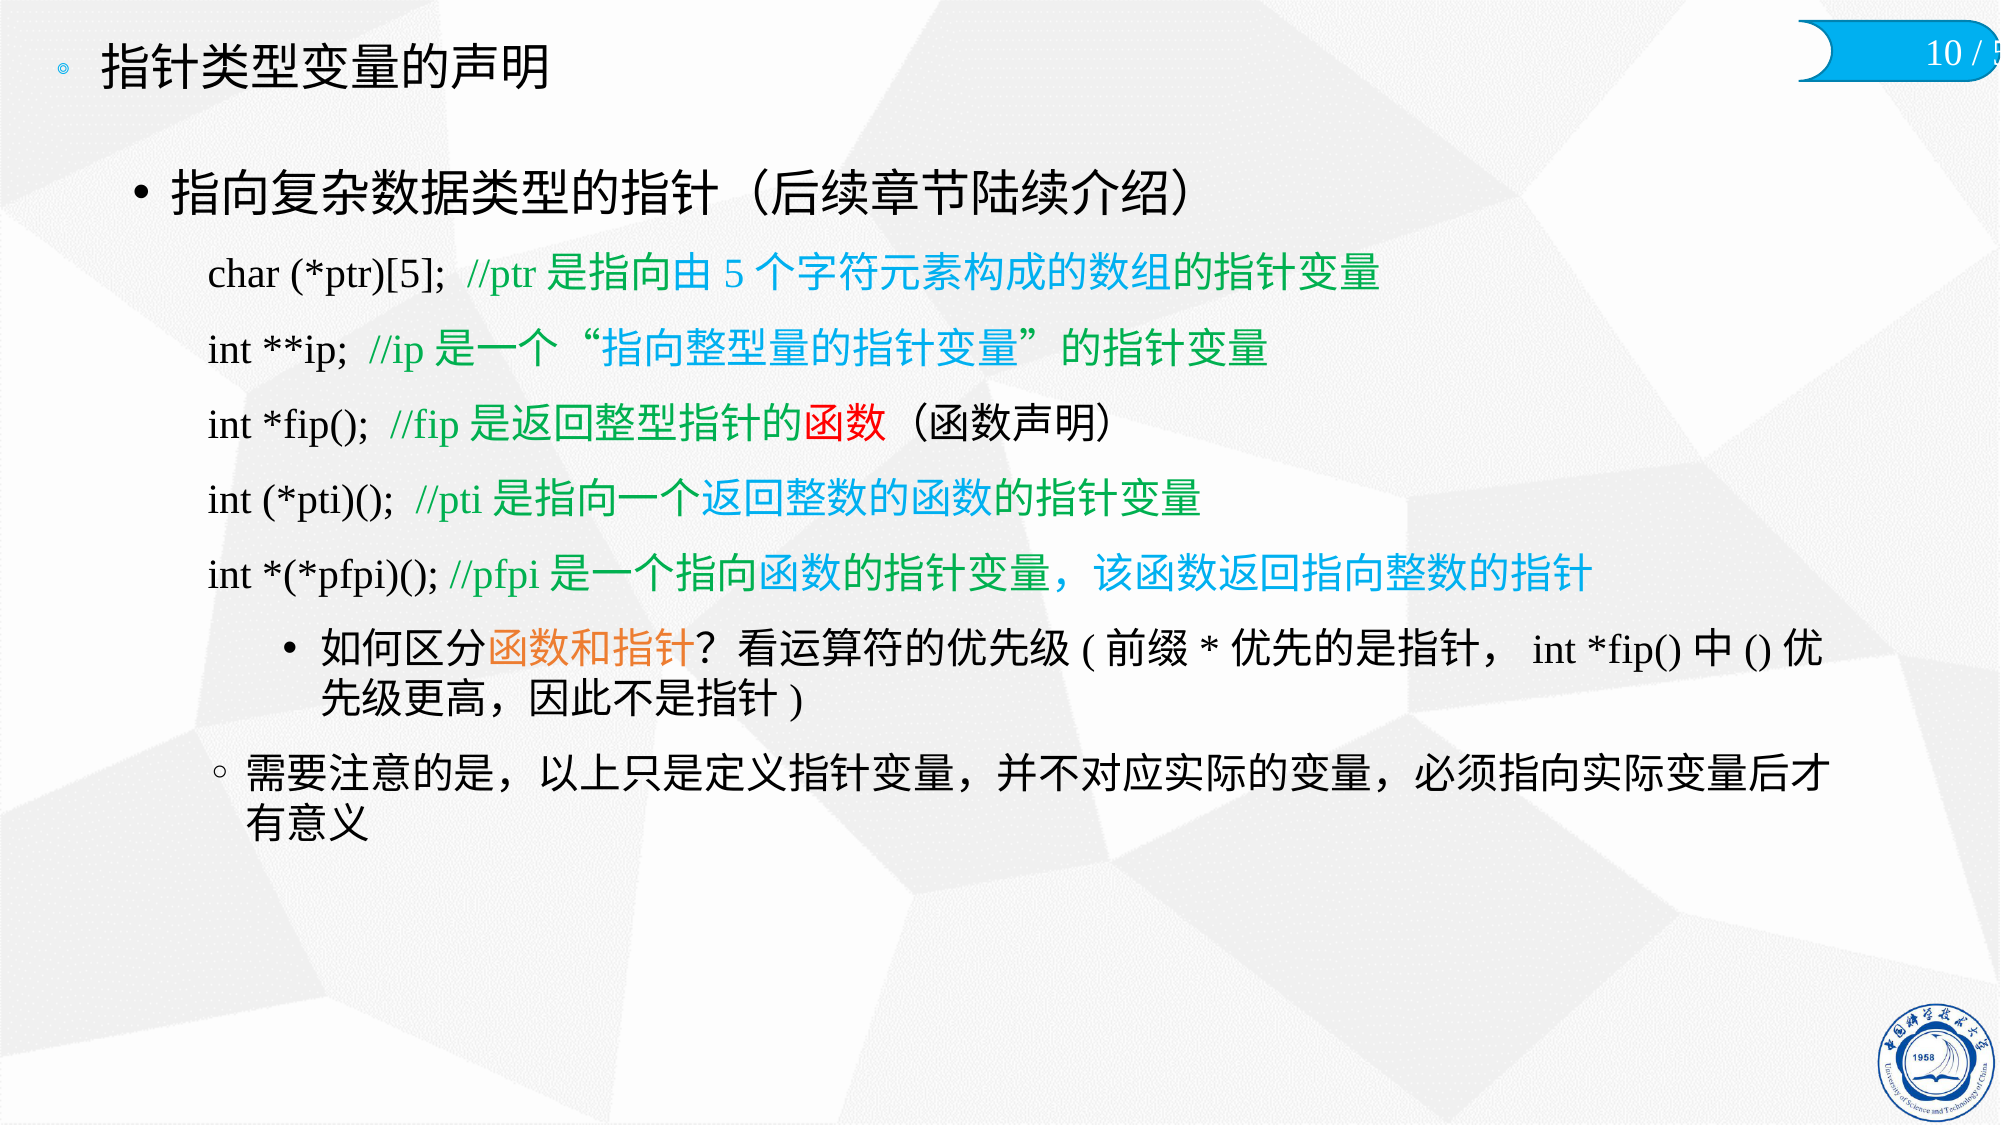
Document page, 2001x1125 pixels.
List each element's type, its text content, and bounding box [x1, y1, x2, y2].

list 指向复杂数据类型的指针（后续章节陆续介绍） char (*ptr)[5]; //ptr是指向由5个字符元素构成的数组的指针变量 int **ip; //ip是一个“指向整型量的指针变量”的指针变量 int *fip(); //fip是返回整型指针的函数（函数声明） int (*pti)(); //pti是指向一个返回整数的函数的指针变量 int *(*pfpi)(); //pfpi是一个指向函数的指针变量，该函数返回指向整数的指针 如何区分函数和指针？看运算符的优先级(前缀*优先的是指针，int *fip()中()优先级更高，因此不是指针) 需要注意的是，以上只是定义指针变量，并不对应实际的变量，必须指向实际变量后才有意义 [117, 153, 1875, 1065]
picture [0, 0, 2000, 1125]
title 指针类型变量的声明 [41, 34, 997, 105]
